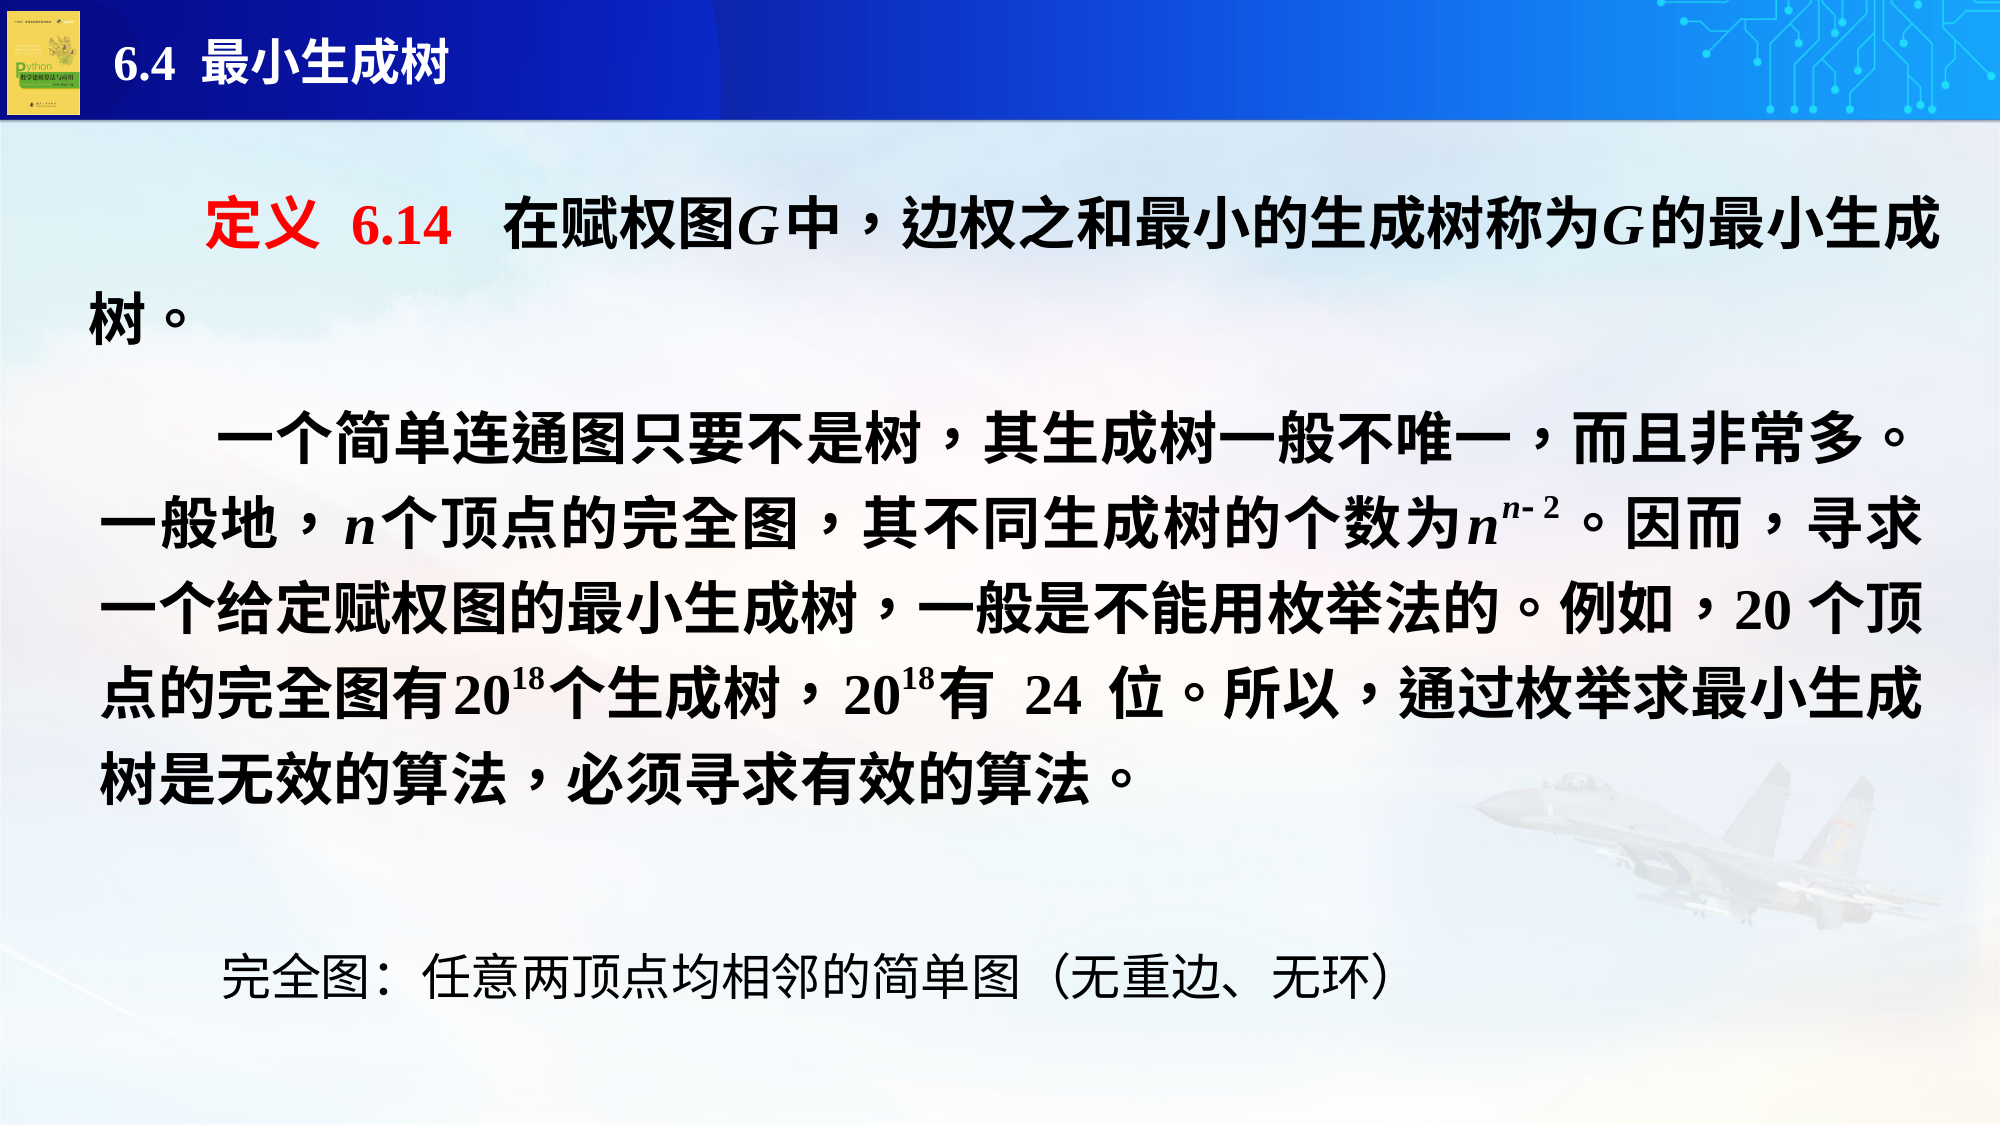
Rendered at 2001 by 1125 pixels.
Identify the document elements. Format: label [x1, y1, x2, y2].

text_box [99, 397, 1924, 1125]
picture [0, 0, 2000, 1125]
text_box [88, 176, 1942, 1062]
